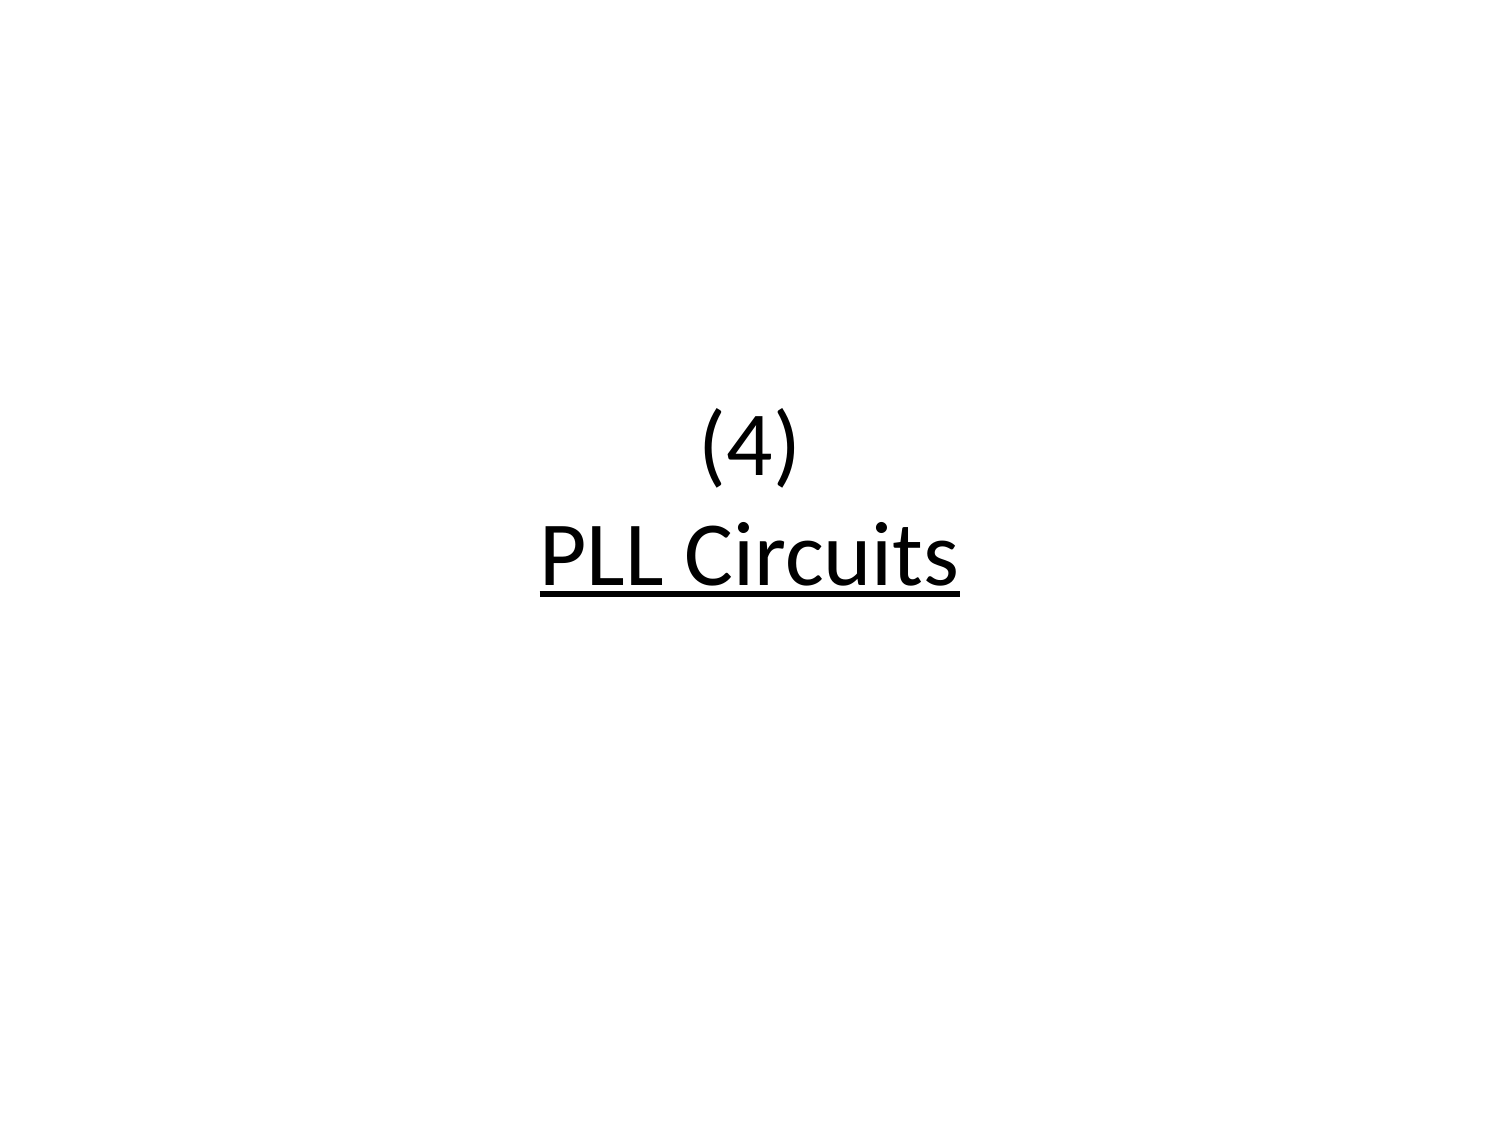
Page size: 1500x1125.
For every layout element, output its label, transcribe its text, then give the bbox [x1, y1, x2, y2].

title (4) PLL Circuits [112, 287, 1388, 700]
